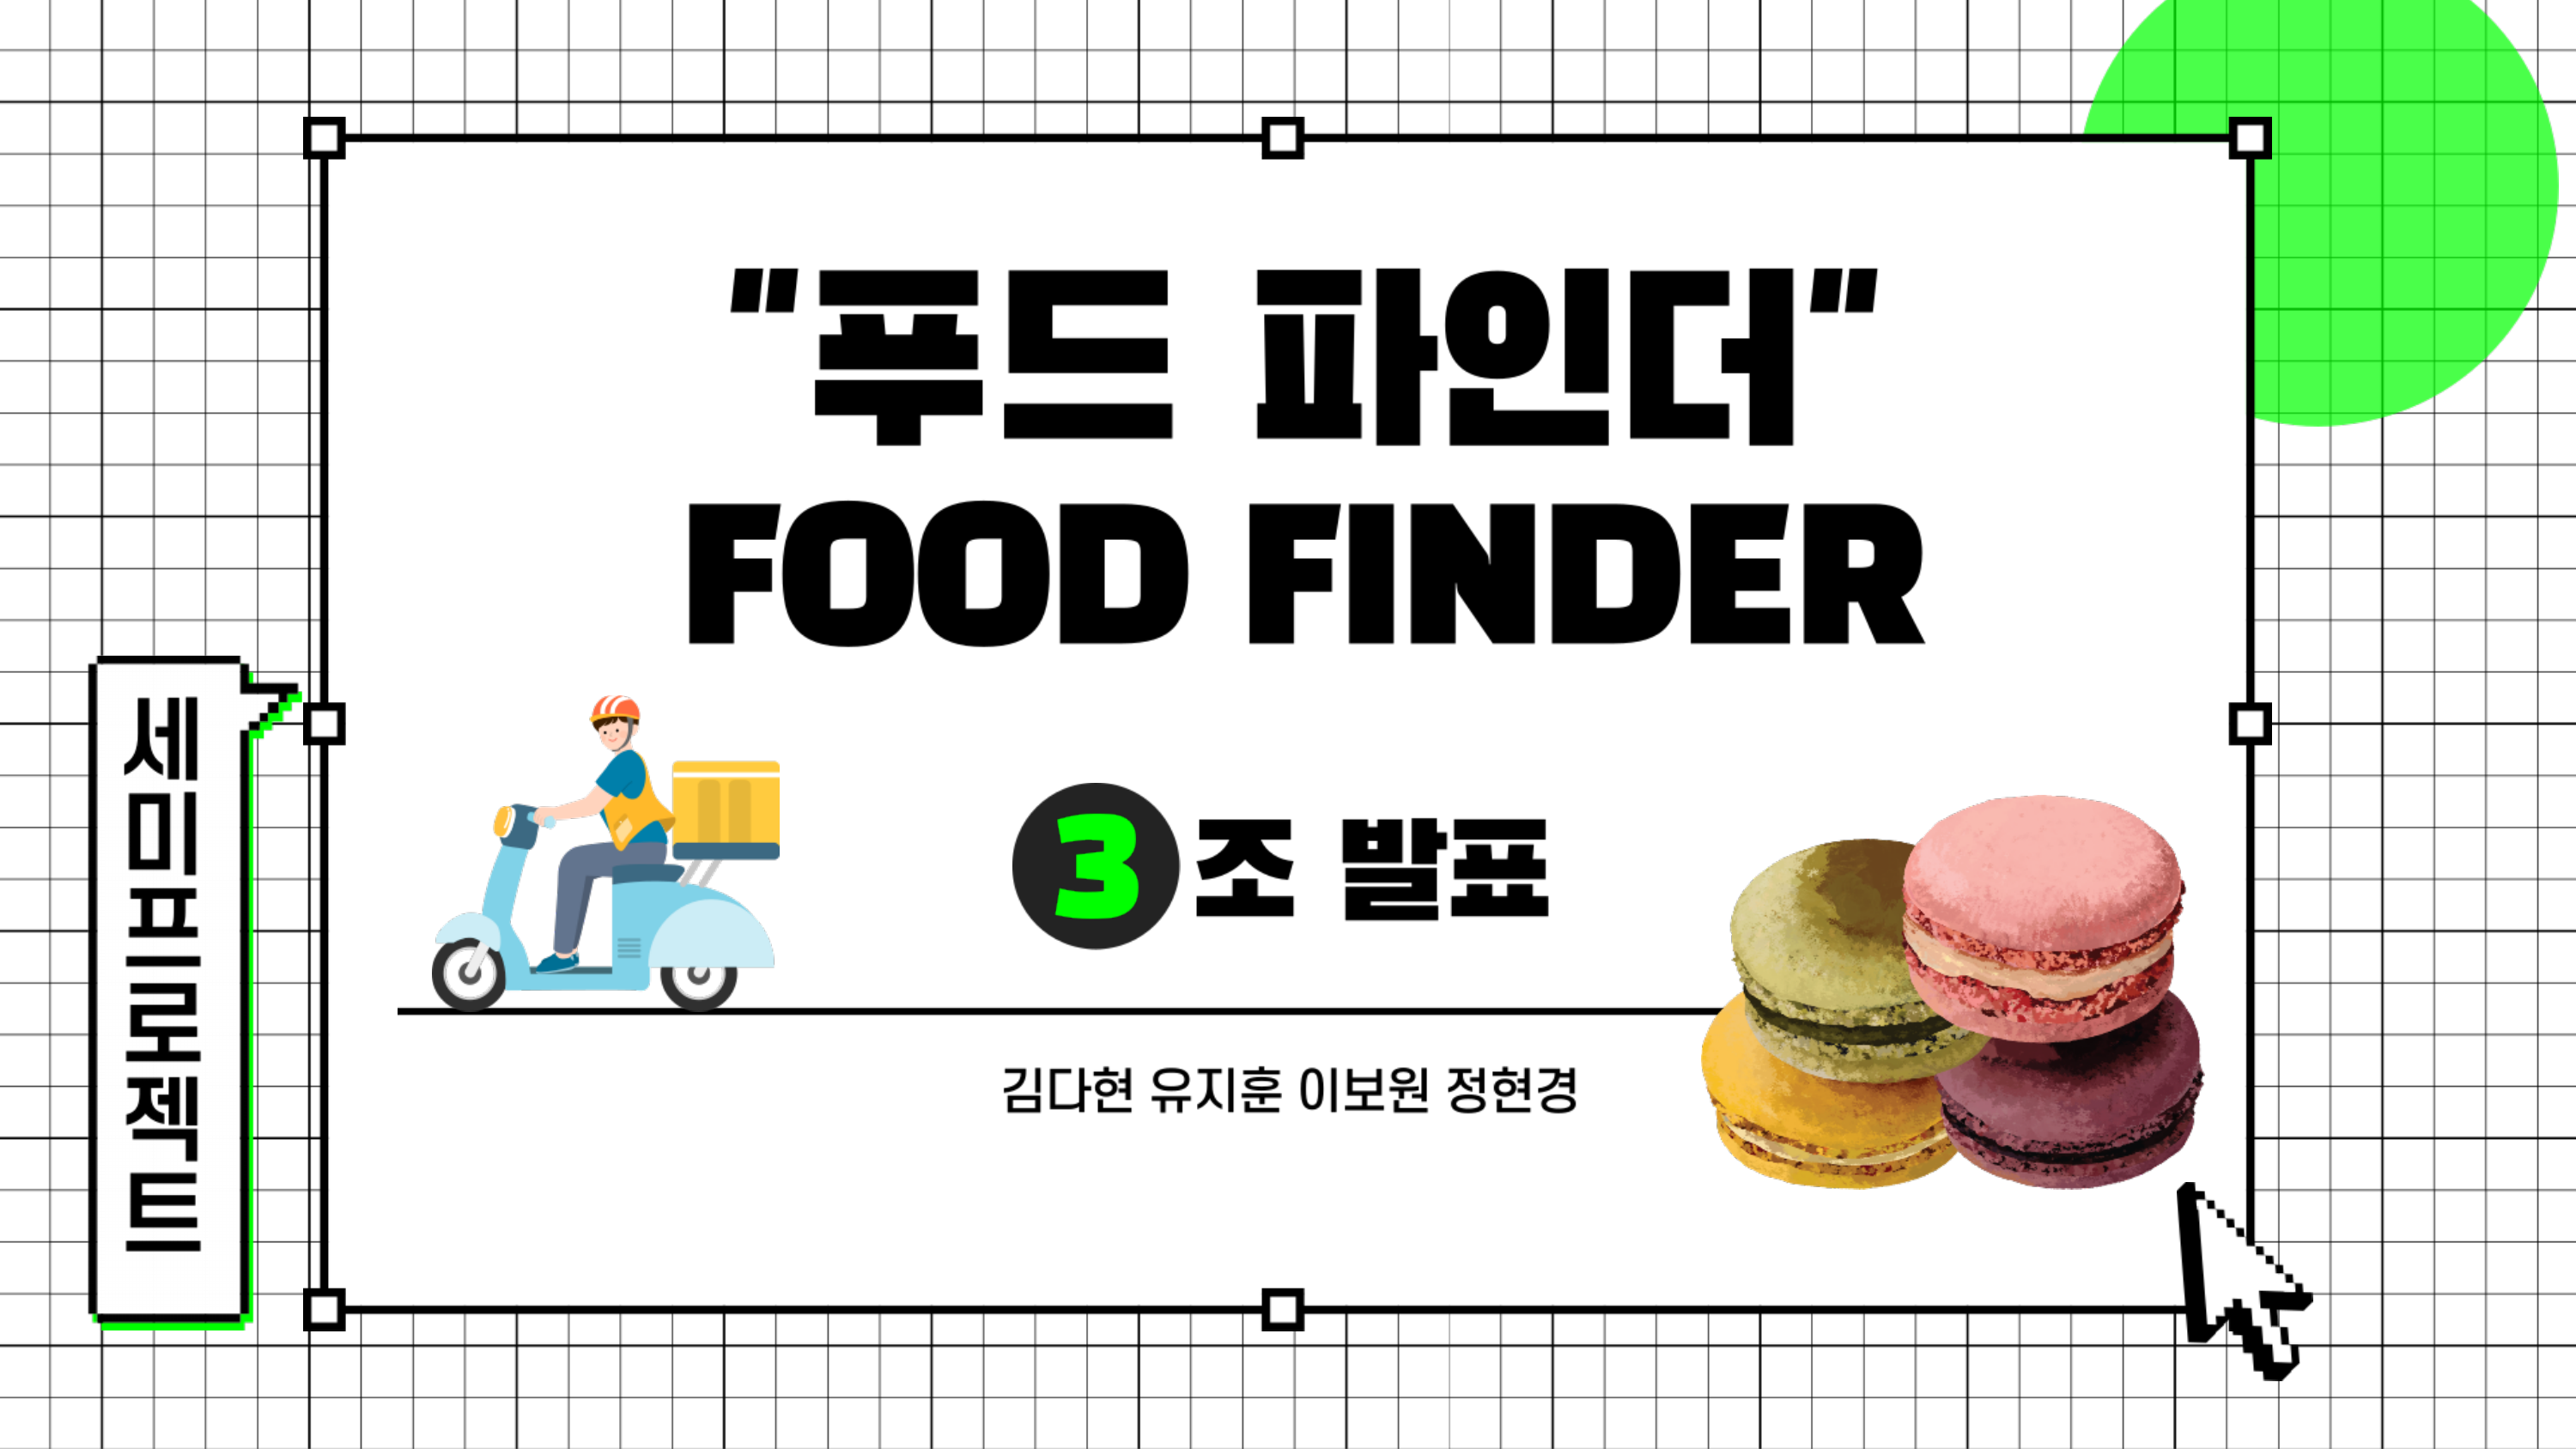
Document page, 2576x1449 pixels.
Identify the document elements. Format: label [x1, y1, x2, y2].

picture [0, 0, 2576, 1449]
text_box [1012, 761, 1609, 993]
